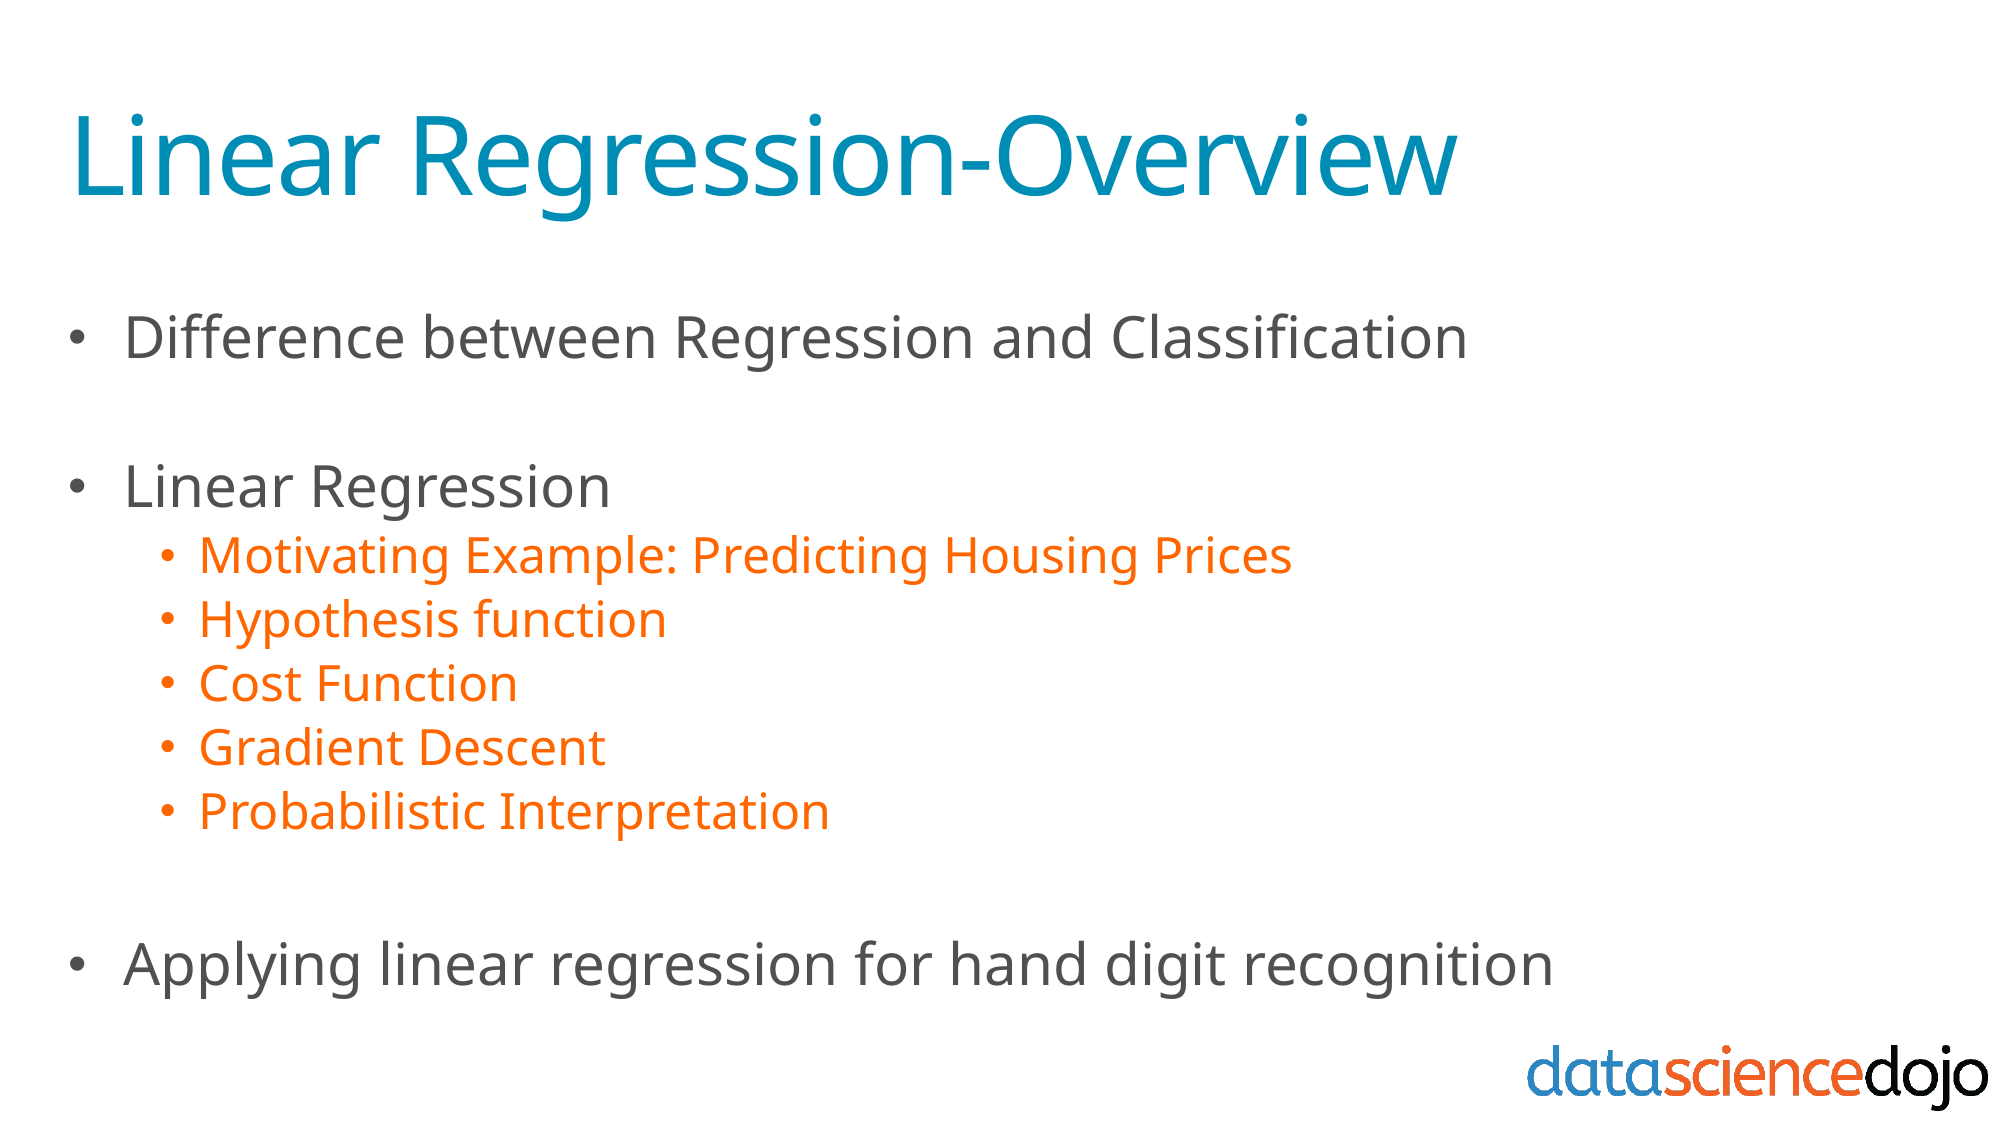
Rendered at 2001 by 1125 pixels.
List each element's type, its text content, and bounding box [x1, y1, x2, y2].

picture [1524, 1037, 1988, 1113]
title Linear Regression-Overview [44, 85, 1957, 234]
list Difference between Regression and Classification Linear Regression Motivating Example: Predicting Housing Prices Hypothesis function Cost Function Gradient Descent Probabilistic Interpretation Applying linear regression for hand digit recognition [44, 293, 1956, 860]
